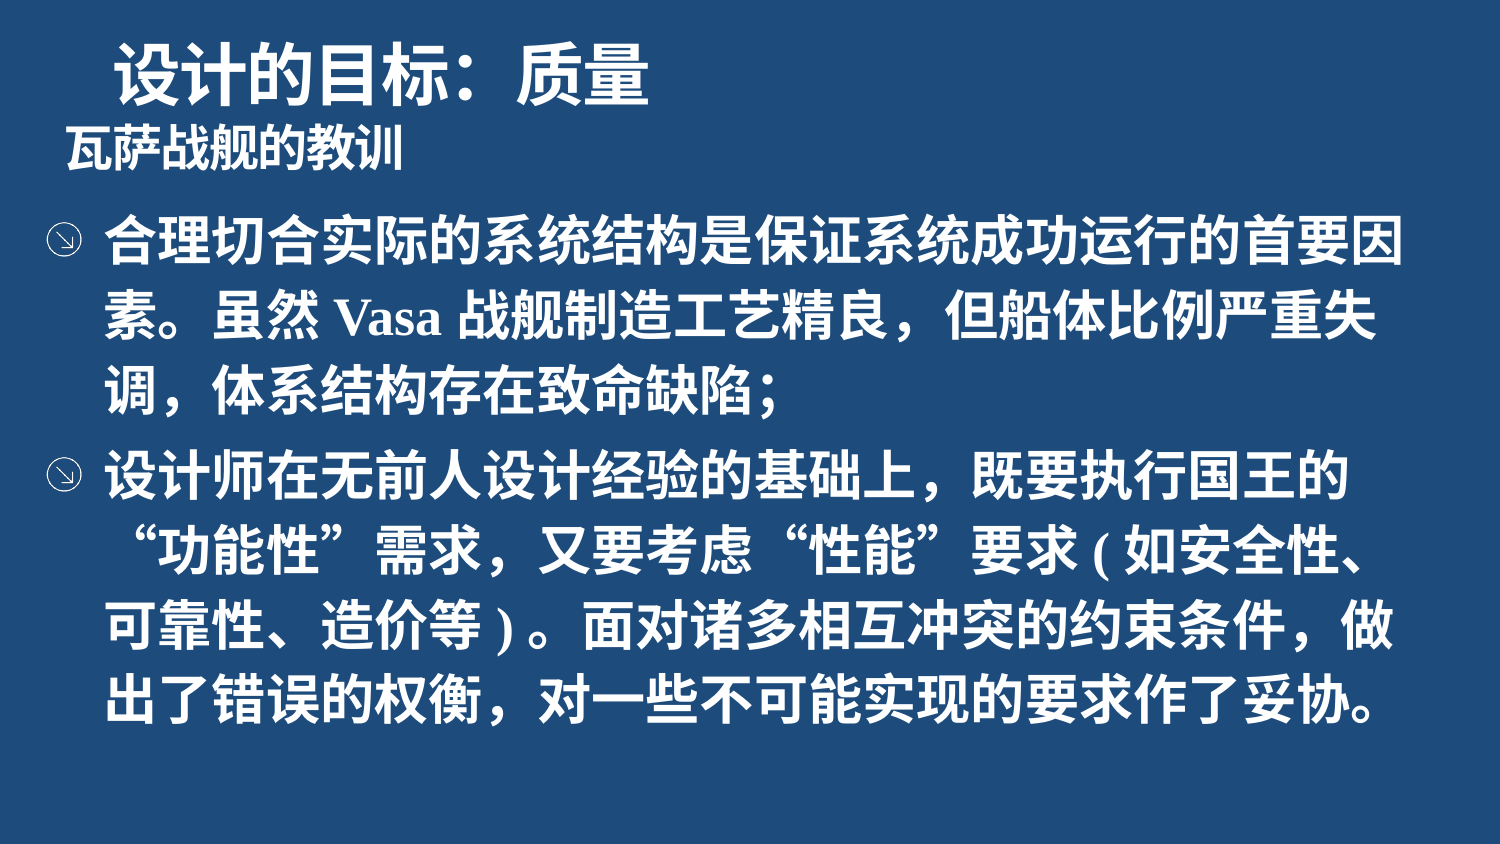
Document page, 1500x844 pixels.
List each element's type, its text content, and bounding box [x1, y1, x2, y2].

text_box 设计的目标：质量 [112, 40, 1463, 116]
picture [46, 456, 82, 492]
title 瓦萨战舰的教训 [63, 123, 1414, 178]
list 合理切合实际的系统结构是保证系统成功运行的首要因素。虽然Vasa战舰制造工艺精良，但船体比例严重失调，体系结构存在致命缺陷； 设计师在无前人设计经验的基础上，既要执行国王的“功能性”需求，又要考虑“性能”要求(如安全性、可靠性、造价等)。面对诸多相互冲突的约束条件，做出了错误的权衡，对一些不可能实现的要求作了妥协。 [46, 196, 1425, 732]
picture [46, 221, 82, 257]
